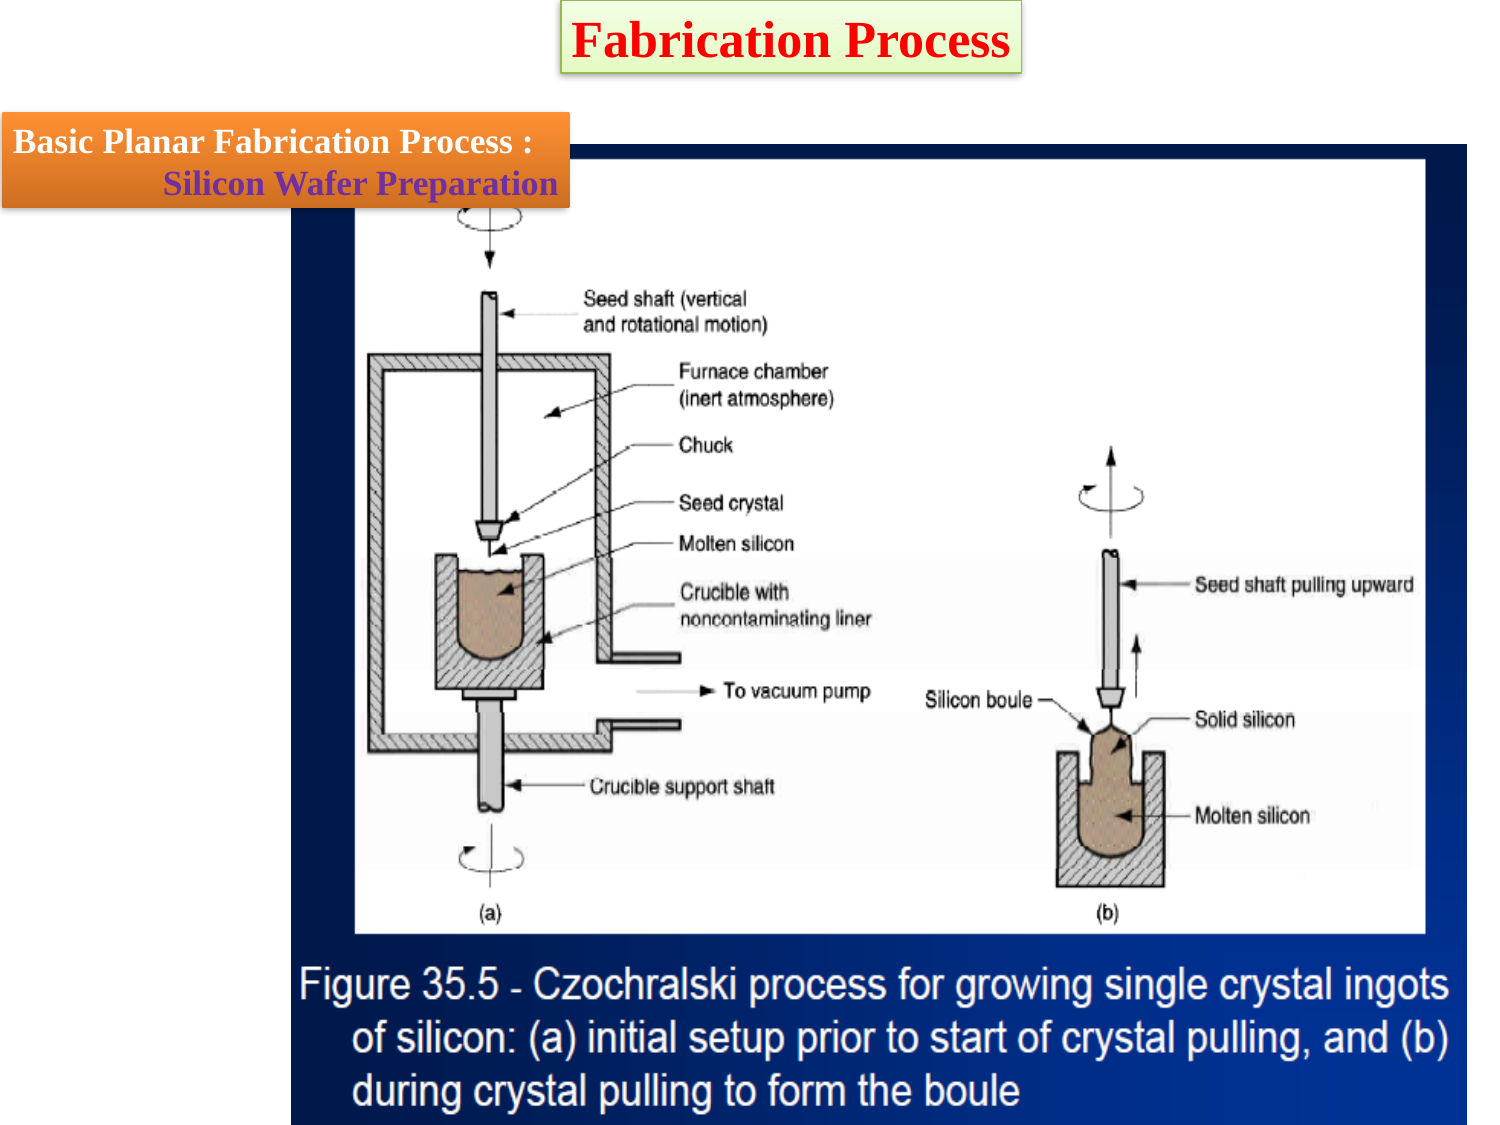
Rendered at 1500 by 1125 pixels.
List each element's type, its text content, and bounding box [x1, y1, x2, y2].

picture [291, 144, 1467, 1125]
text_box Fabrication Process [560, 0, 1022, 74]
text_box Basic Planar Fabrication Process : Silicon Wafer Preparation [2, 112, 570, 208]
